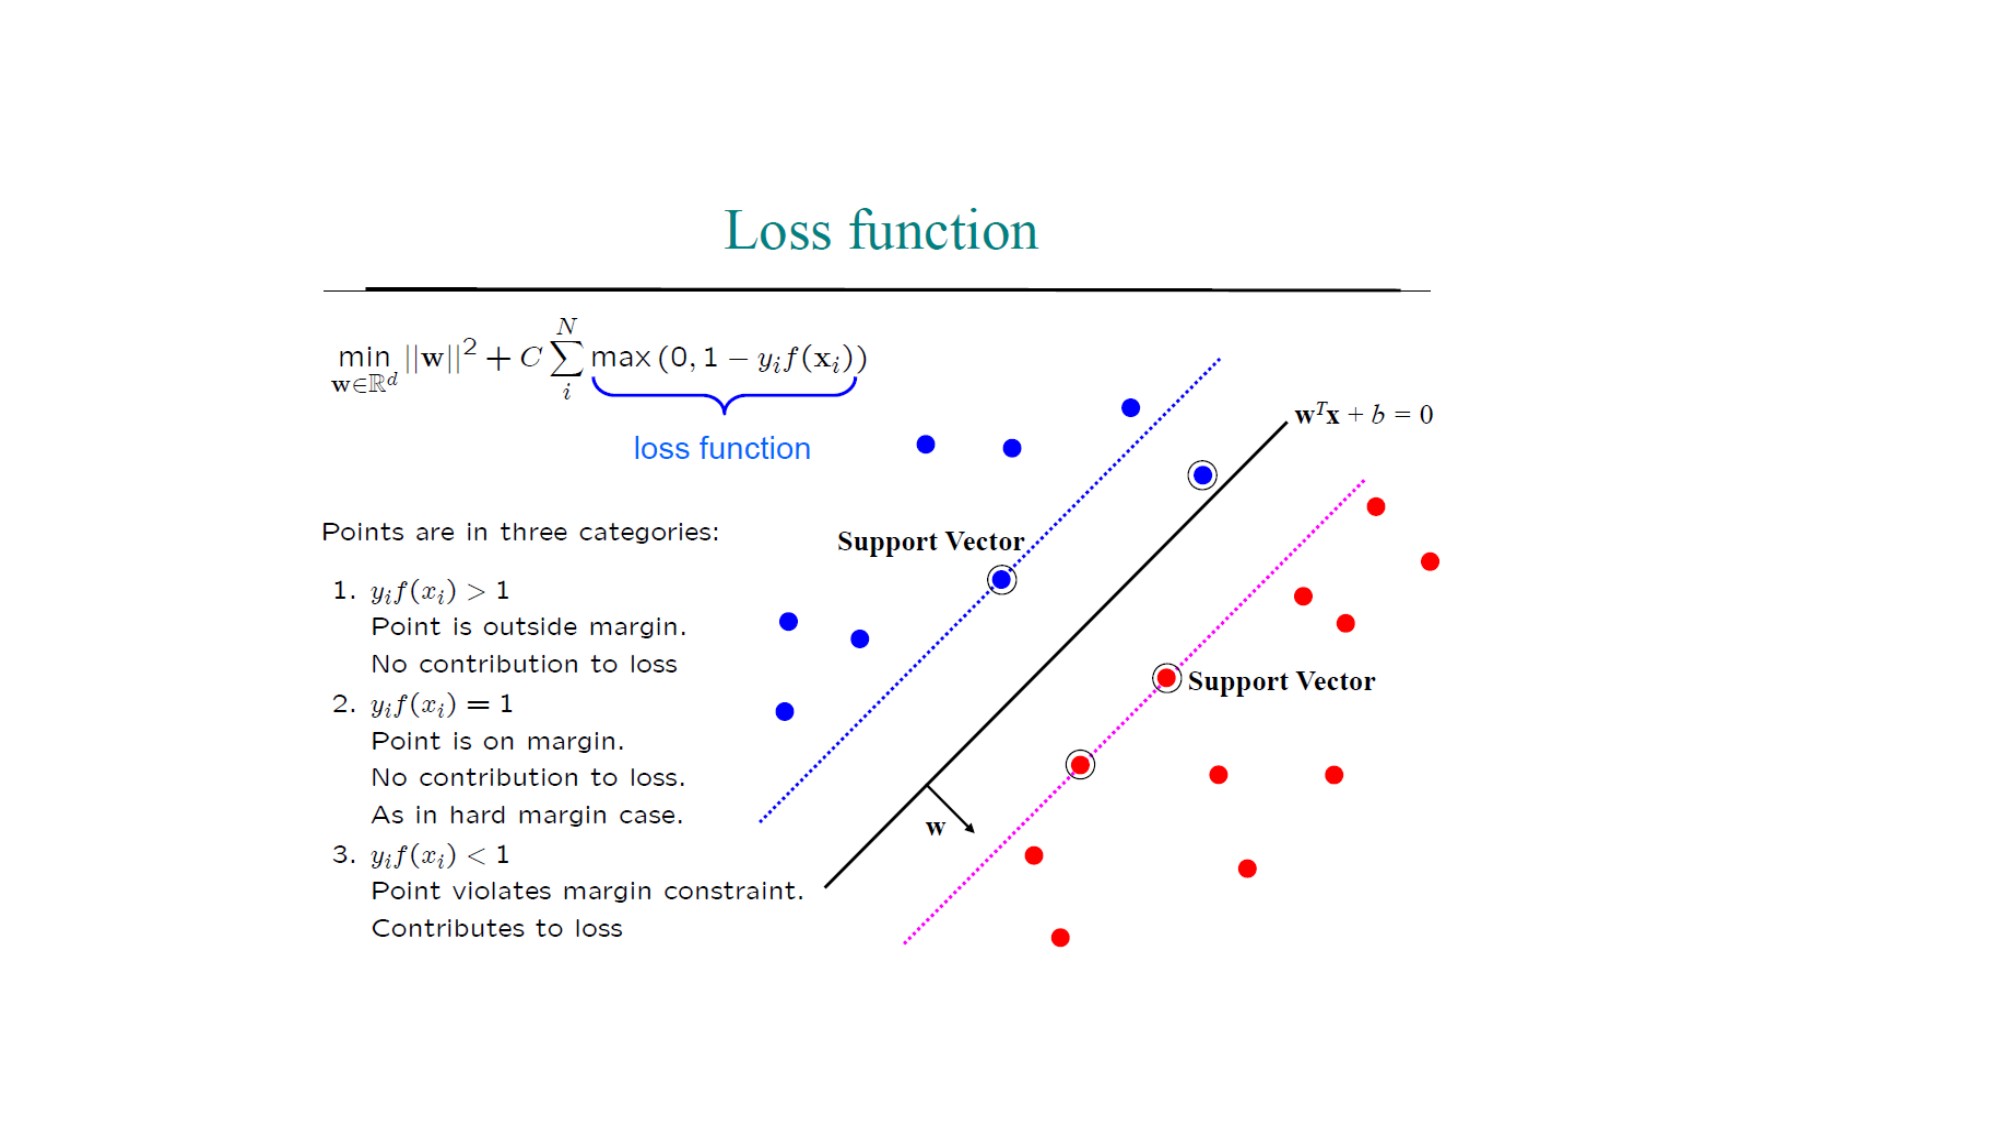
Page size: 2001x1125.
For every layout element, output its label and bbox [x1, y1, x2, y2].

list [293, 165, 1515, 1014]
